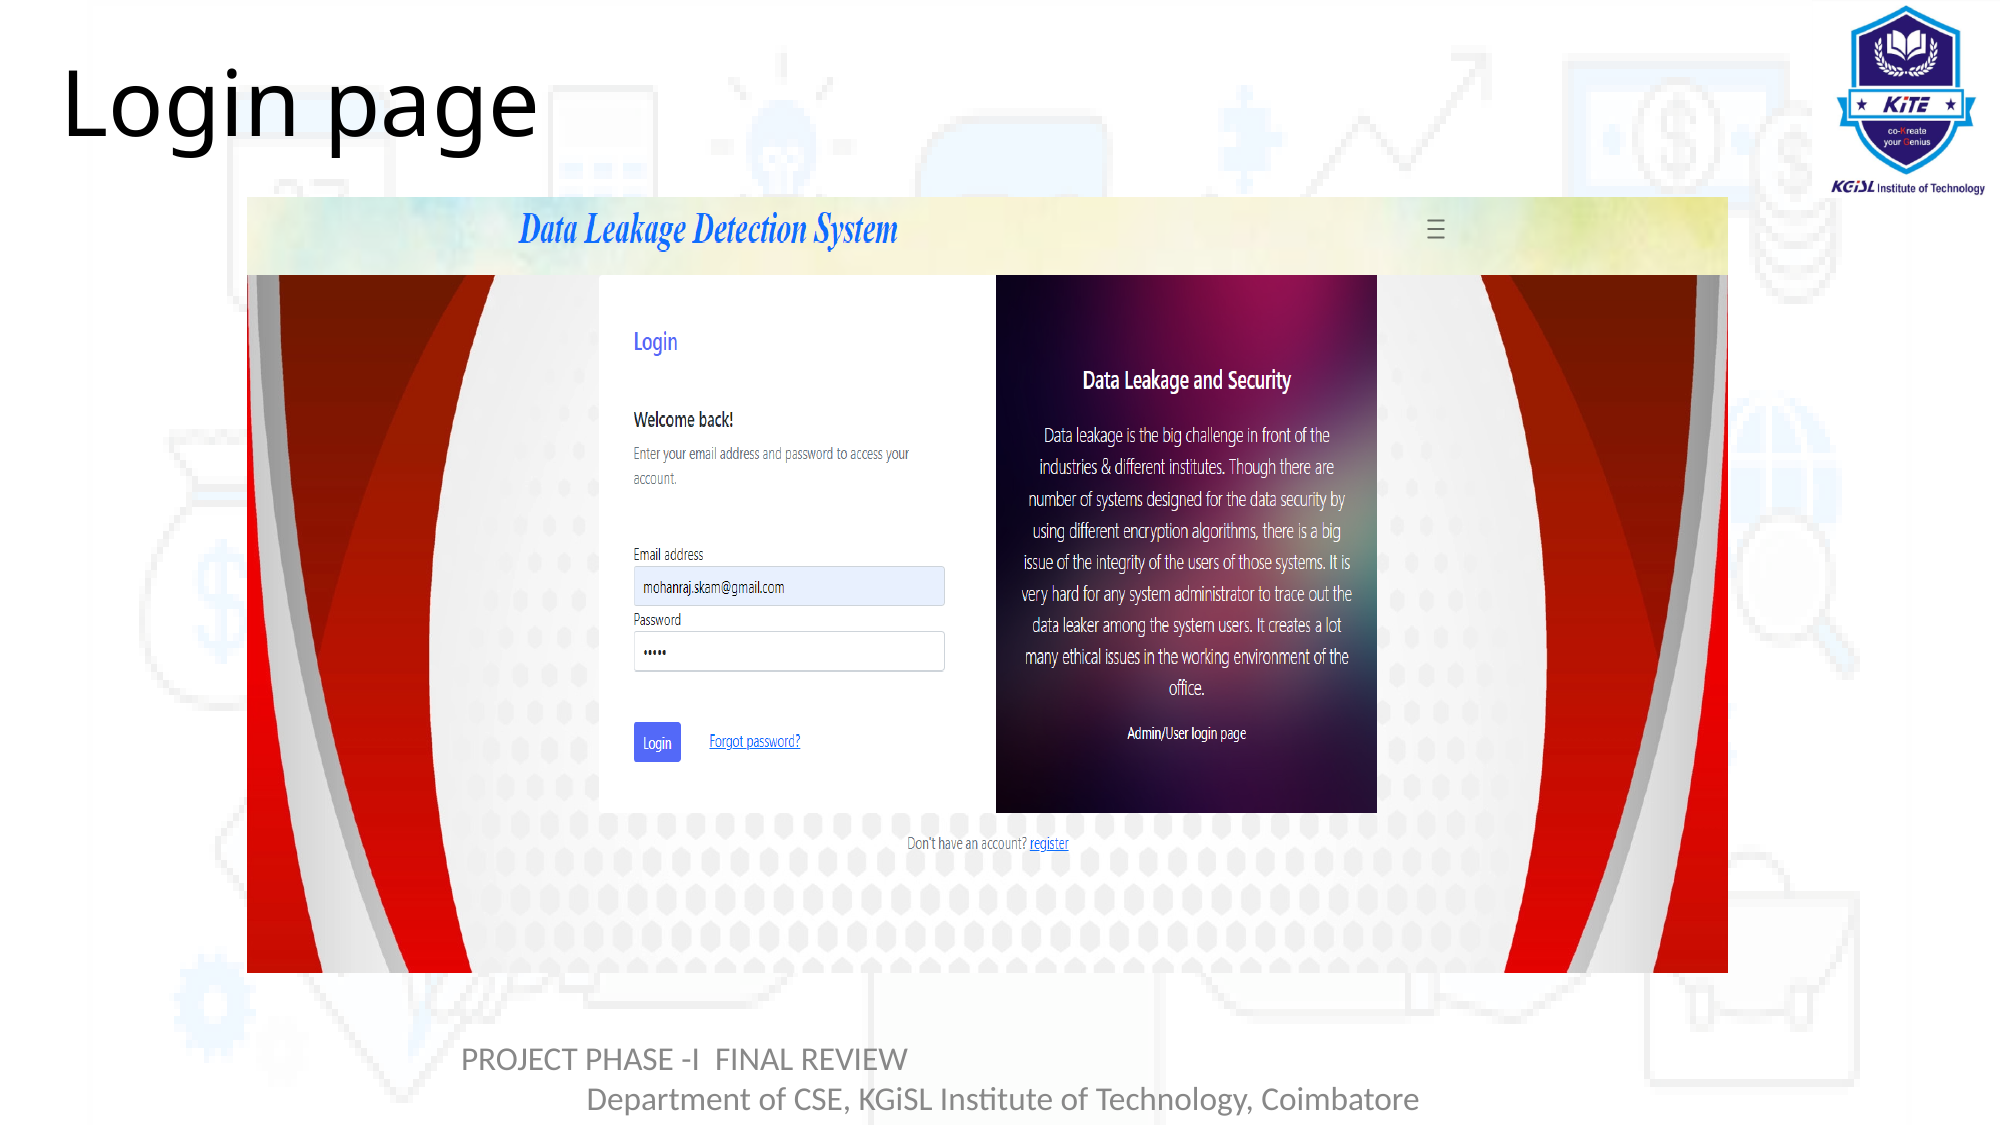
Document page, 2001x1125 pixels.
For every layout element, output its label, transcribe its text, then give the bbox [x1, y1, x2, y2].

picture [1812, 0, 2000, 198]
picture [247, 197, 1728, 973]
footer PROJECT PHASE -I FINAL REVIEW Department of CSE, KGiSL Institute of Technology, Coimbatore [444, 1047, 1555, 1108]
text_box Login page [45, 37, 1771, 177]
